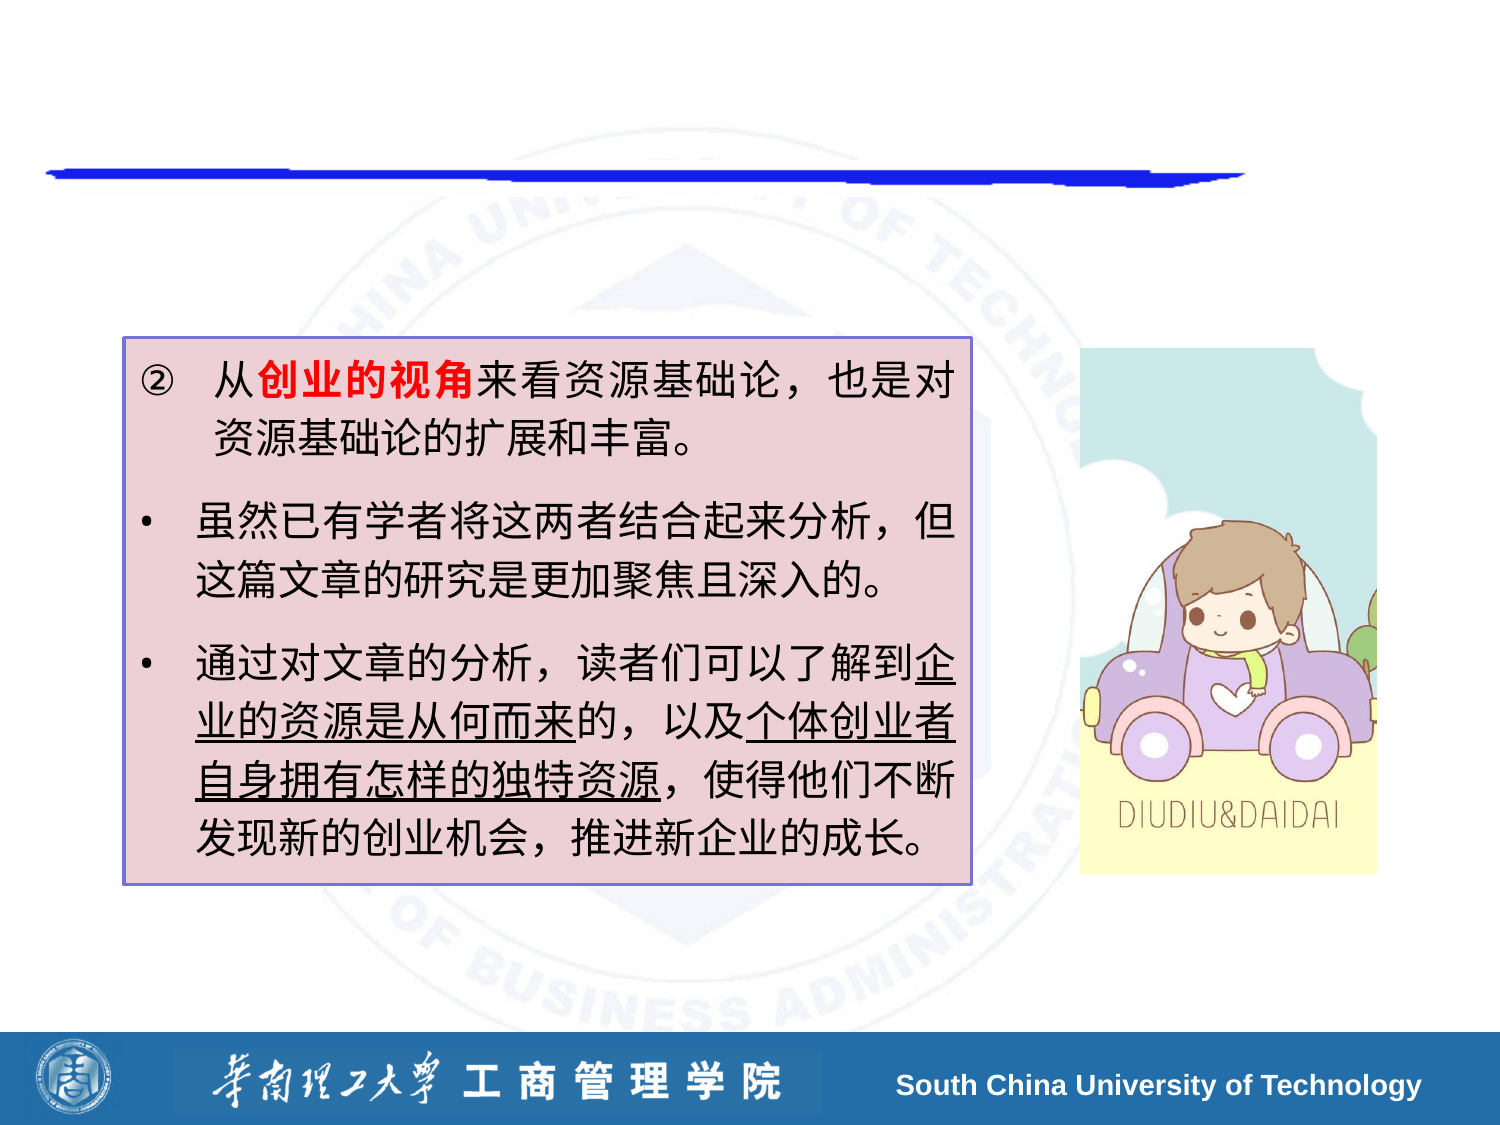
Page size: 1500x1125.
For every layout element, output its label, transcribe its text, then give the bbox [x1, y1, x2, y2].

footer South China University of Technology [826, 1058, 1500, 1125]
picture [0, 105, 1500, 1125]
text_box 从创业的视角来看资源基础论，也是对资源基础论的扩展和丰富。 虽然已有学者将这两者结合起来分析，但这篇文章的研究是更加聚焦且深入的。 通过对文章的分析，读者们可以了解到企业的资源是从何而来的，以及个体创业者自身拥有怎样的独特资源，使得他们不断发现新的创业机会，推进新企业的成长。 [124, 337, 972, 885]
